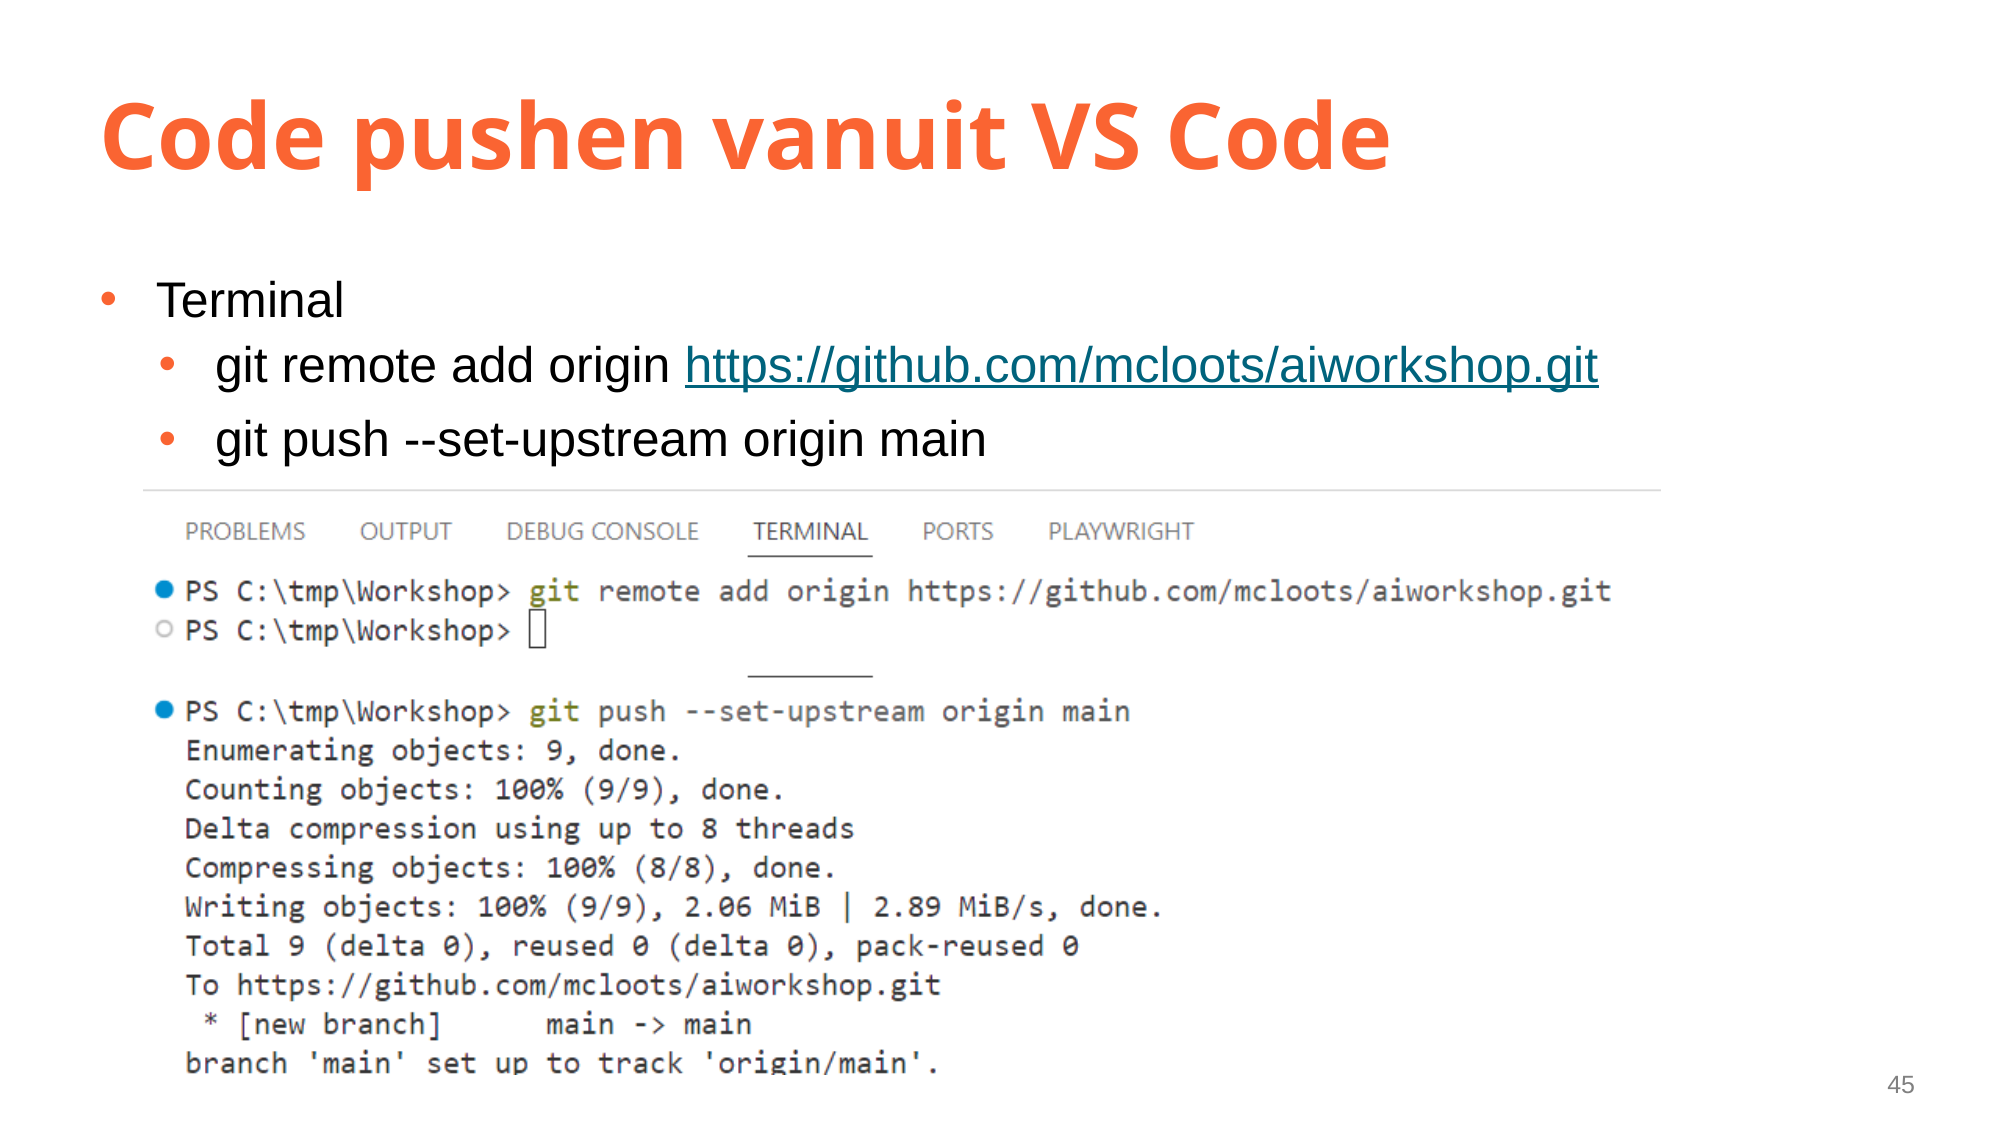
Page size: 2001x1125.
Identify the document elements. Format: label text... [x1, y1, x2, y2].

slide_number 45 [1815, 1061, 1916, 1107]
picture [142, 485, 1661, 1076]
list Terminal git remote add origin https://github.com/mcloots/aiworkshop.git git push --set-upstream origin main [84, 267, 1916, 1041]
title Code pushen vanuit VS Code [84, 49, 1916, 233]
